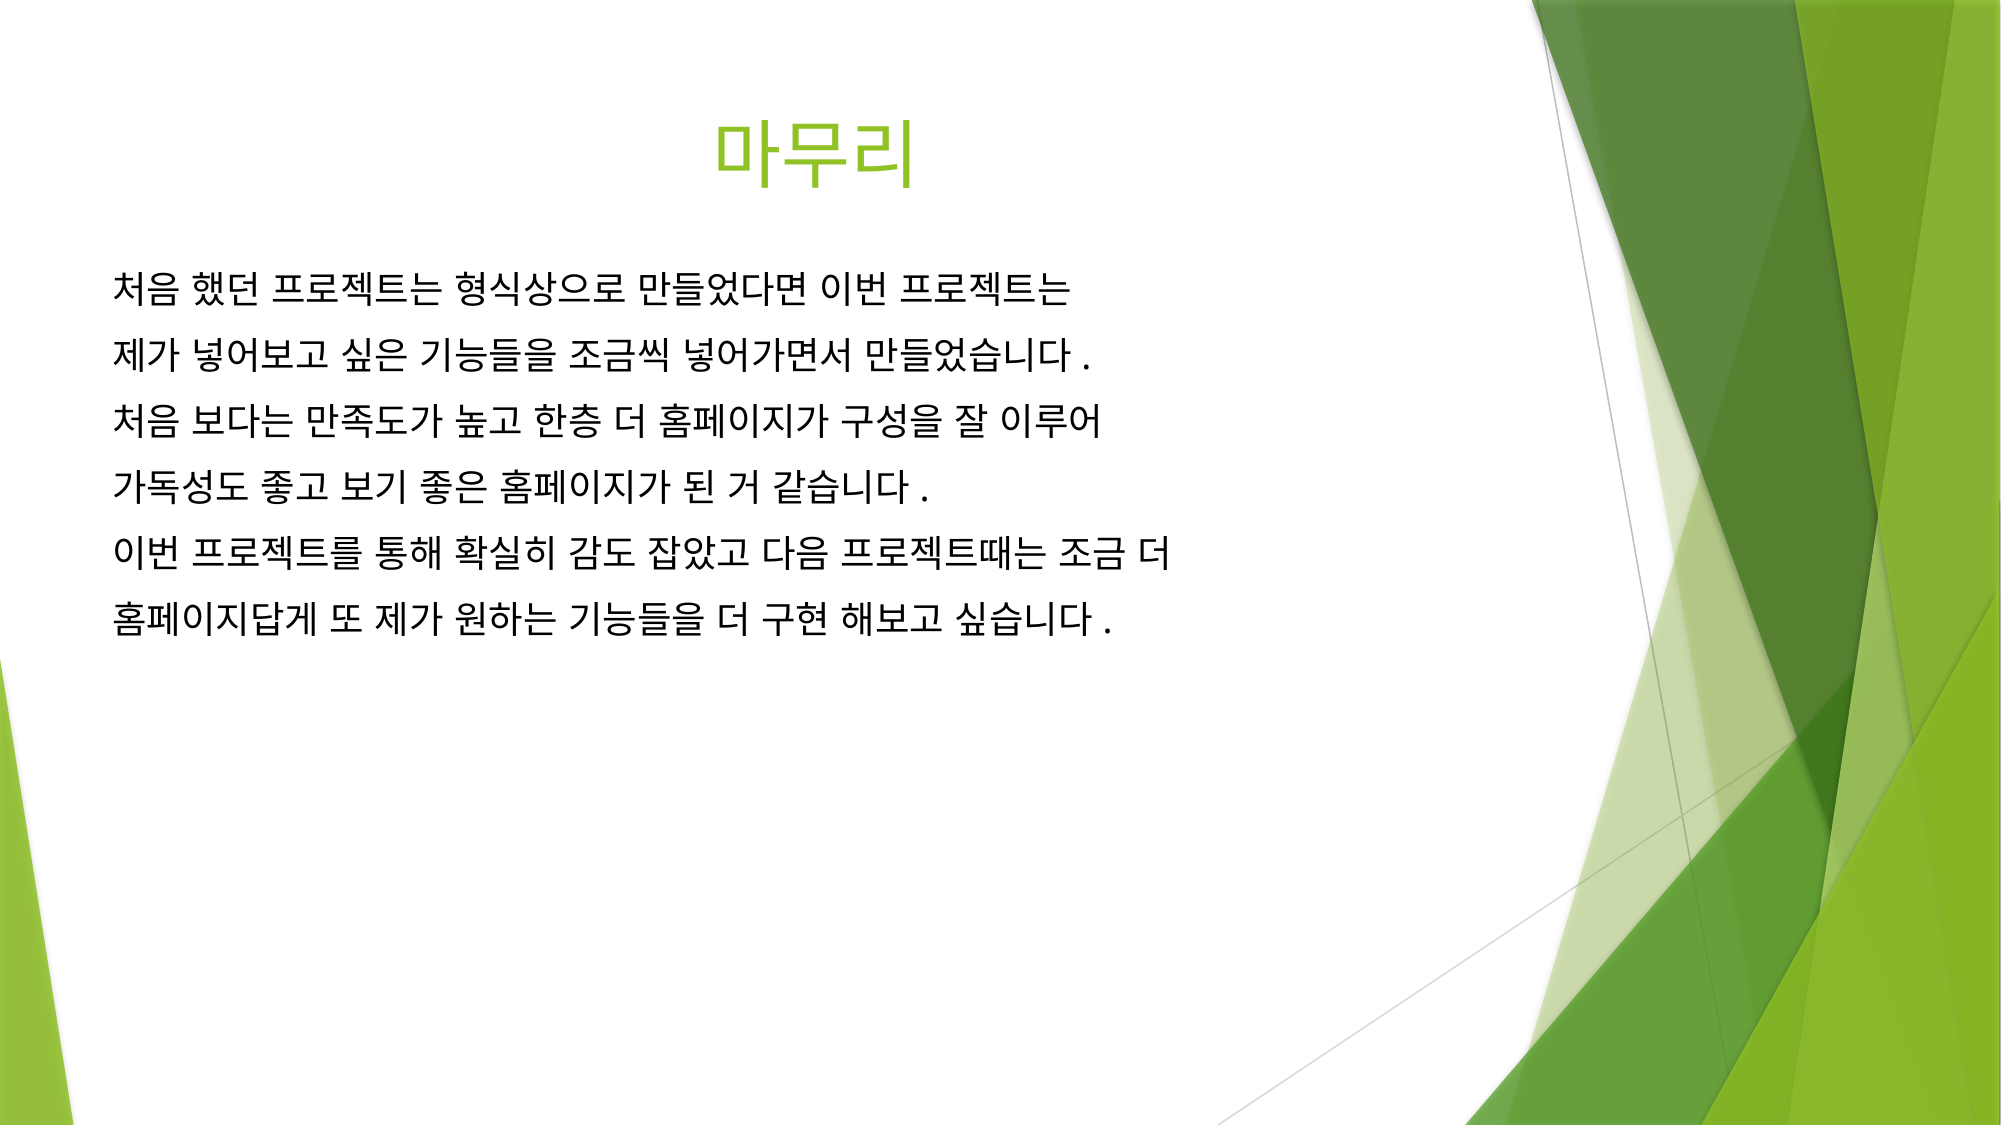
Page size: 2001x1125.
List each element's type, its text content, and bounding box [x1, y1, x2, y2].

list 처음 했던 프로젝트는 형식상으로 만들었다면 이번 프로젝트는 제가 넣어보고 싶은 기능들을 조금씩 넣어가면서 만들었습니다. 처음 보다는 만족도가 높고 한층 더 홈페이지가 구성을 잘 이루어 가독성도 좋고 보기 좋은 홈페이지가 된 거 같습니다. 이번 프로젝트를 통해 확실히 감도 잡았고 다음 프로젝트때는 조금 더 홈페이지답게 또 제가 원하는 기능들을 더 구현 해보고 싶습니다. [97, 258, 1508, 896]
title 마무리 [111, 99, 1522, 220]
